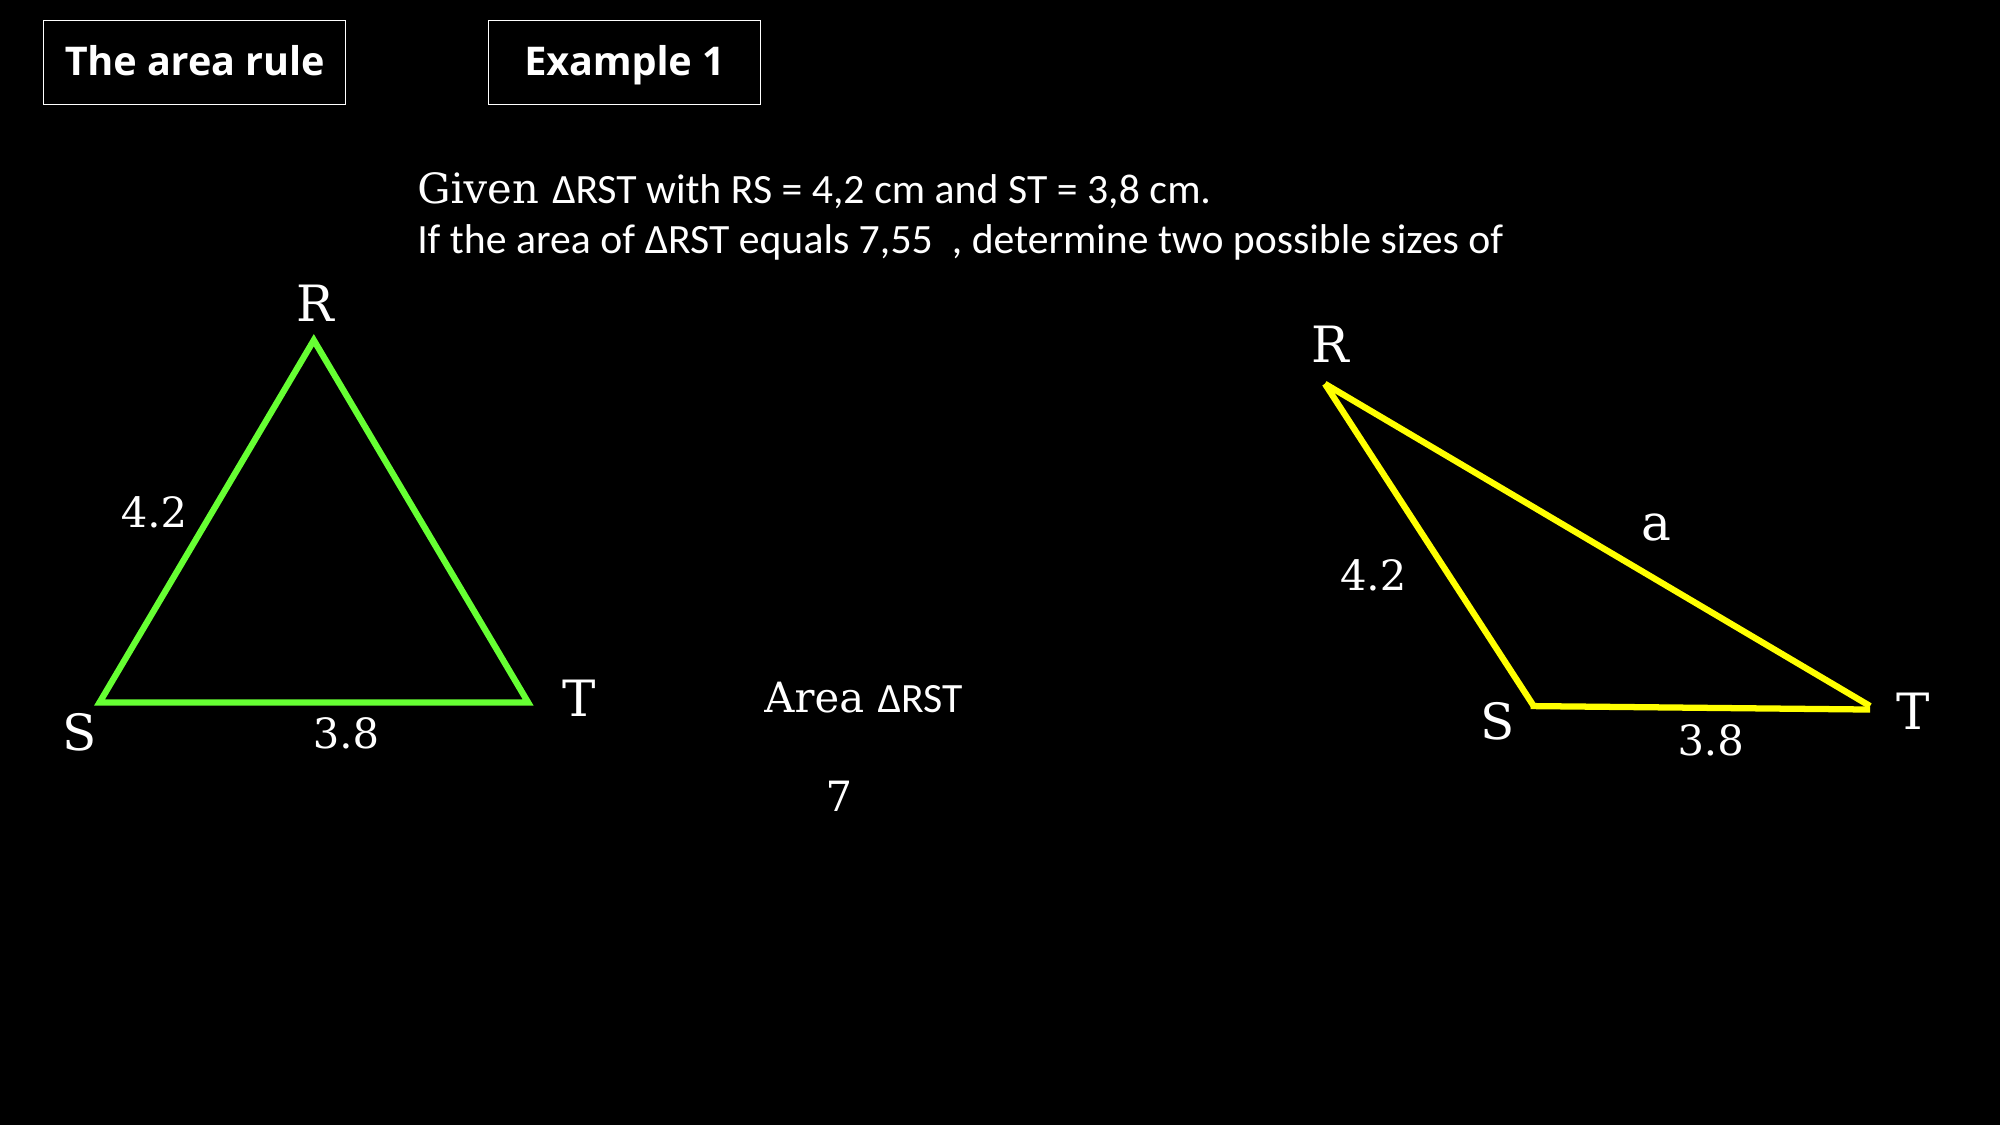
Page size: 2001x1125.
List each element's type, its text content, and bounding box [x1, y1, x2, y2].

text_box T [547, 658, 605, 734]
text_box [1324, 383, 1534, 707]
text_box S [1465, 707, 1523, 757]
text_box [104, 340, 530, 704]
text_box S [47, 692, 104, 768]
text_box Example 1 [488, 20, 761, 105]
text_box T [1881, 671, 1938, 747]
text_box The area rule [43, 20, 346, 105]
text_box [1530, 706, 1871, 710]
text_box R [281, 264, 338, 340]
text_box 3.8 [1662, 710, 1767, 771]
text_box 3.8 [298, 699, 403, 765]
text_box 4.2 [106, 478, 211, 544]
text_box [1534, 383, 1871, 706]
text_box R [1296, 305, 1354, 380]
